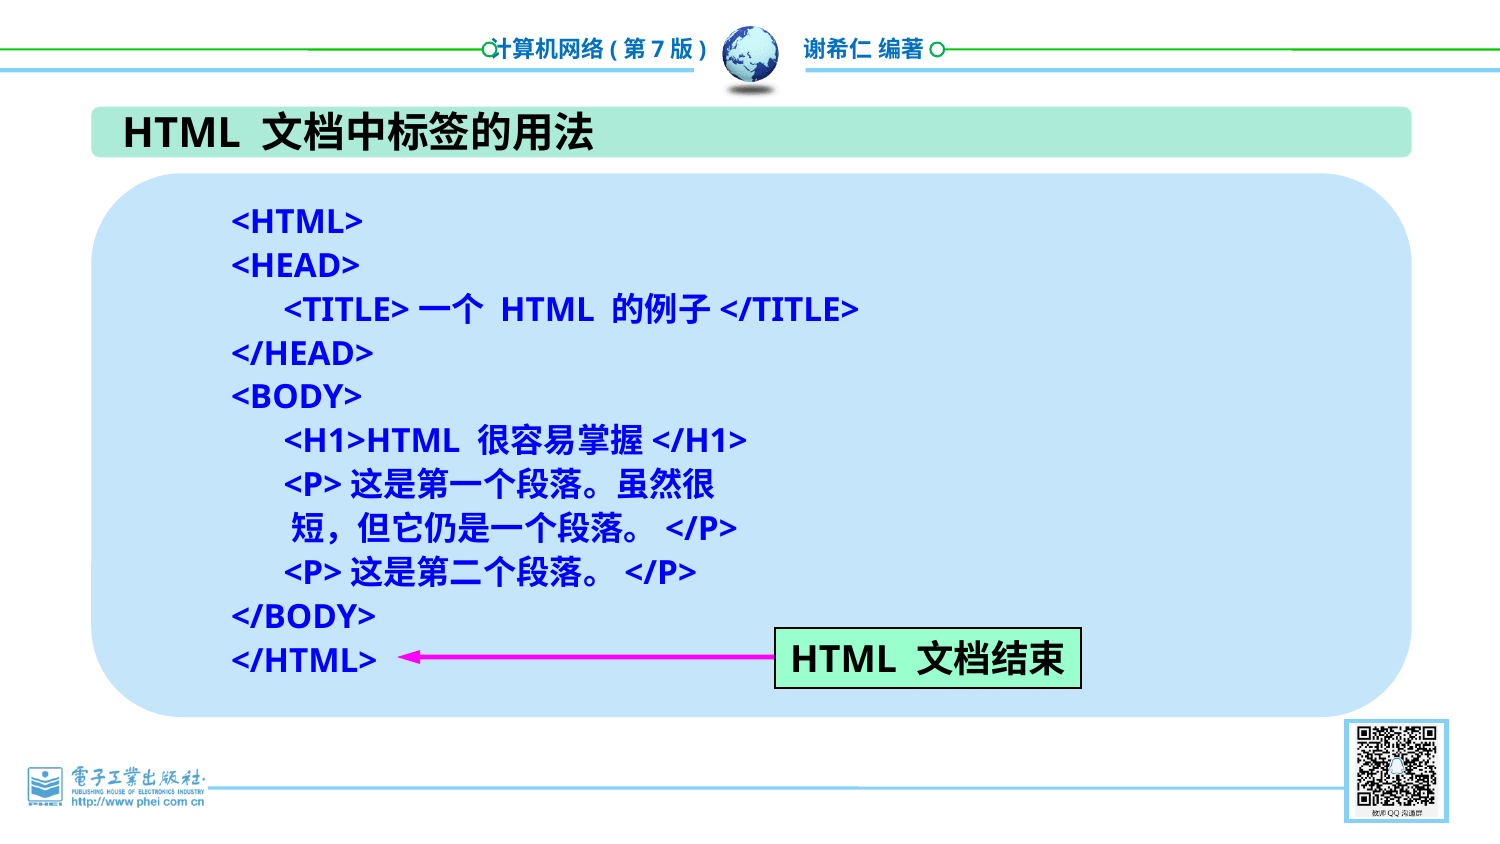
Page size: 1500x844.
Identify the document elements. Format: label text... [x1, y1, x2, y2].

text_box [611, 106, 1412, 158]
text_box [89, 171, 1414, 720]
picture [23, 764, 208, 809]
text_box <HTML> <HEAD> <TITLE>一个 HTML 的例子</TITLE> </HEAD> <BODY> <H1>HTML 很容易掌握</H1> <P>这是第一个段落。虽然很 短，但它仍是一个段落。</P> <P>这是第二个段落。</P> </BODY> </HTML> [216, 188, 994, 687]
text_box HTML 文档中标签的用法 [107, 98, 611, 163]
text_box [396, 627, 1083, 689]
picture [720, 24, 780, 100]
text_box [91, 106, 107, 158]
picture [1355, 724, 1438, 817]
